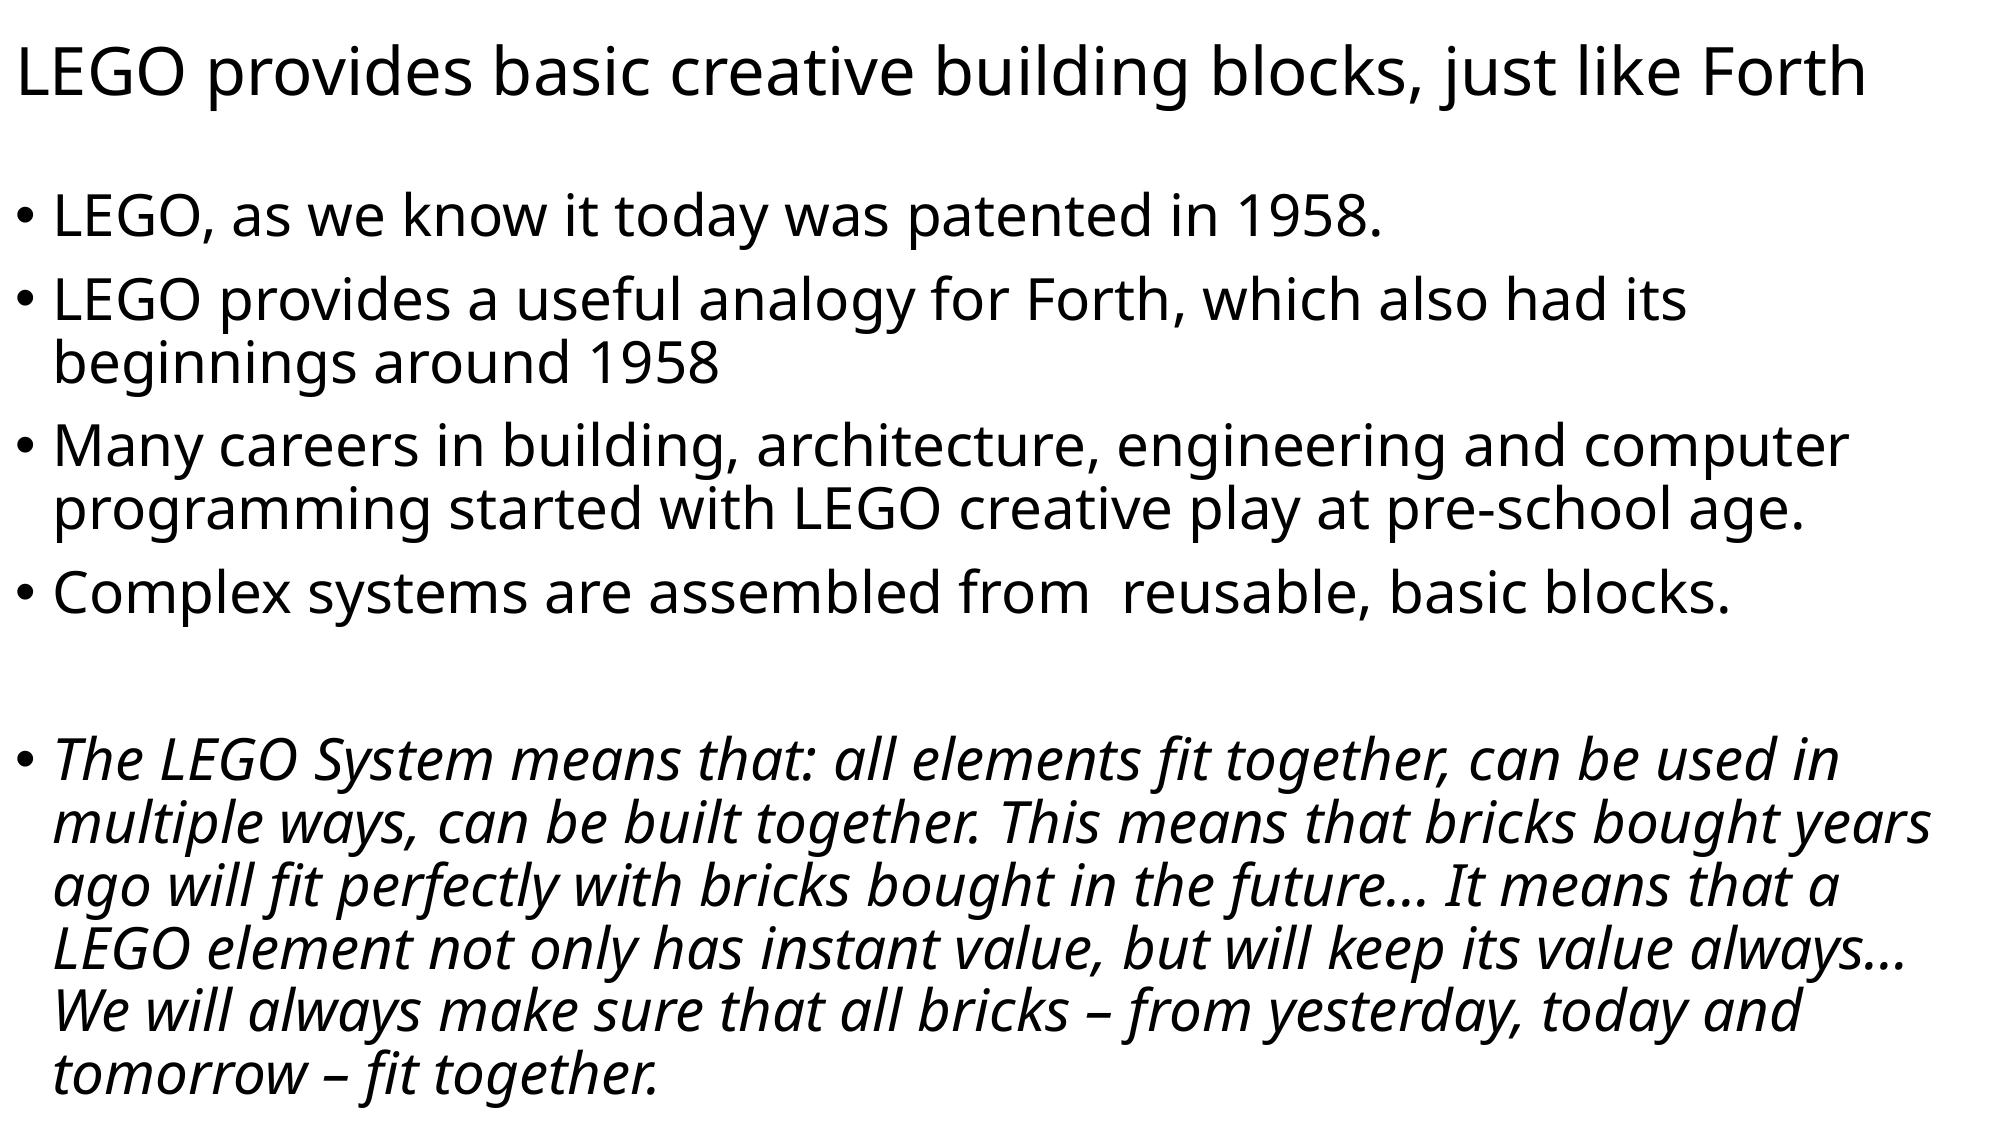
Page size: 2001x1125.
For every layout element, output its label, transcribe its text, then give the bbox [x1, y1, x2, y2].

title LEGO provides basic creative building blocks, just like Forth [0, 0, 2000, 148]
list LEGO, as we know it today was patented in 1958. LEGO provides a useful analogy for Forth, which also had its beginnings around 1958 Many careers in building, architecture, engineering and computer programming started with LEGO creative play at pre-school age. Complex systems are assembled from reusable, basic blocks. The LEGO System means that: all elements fit together, can be used in multiple ways, can be built together. This means that bricks bought years ago will fit perfectly with bricks bought in the future… It means that a LEGO element not only has instant value, but will keep its value always… We will always make sure that all bricks – from yesterday, today and tomorrow – fit together. [0, 178, 2000, 1125]
